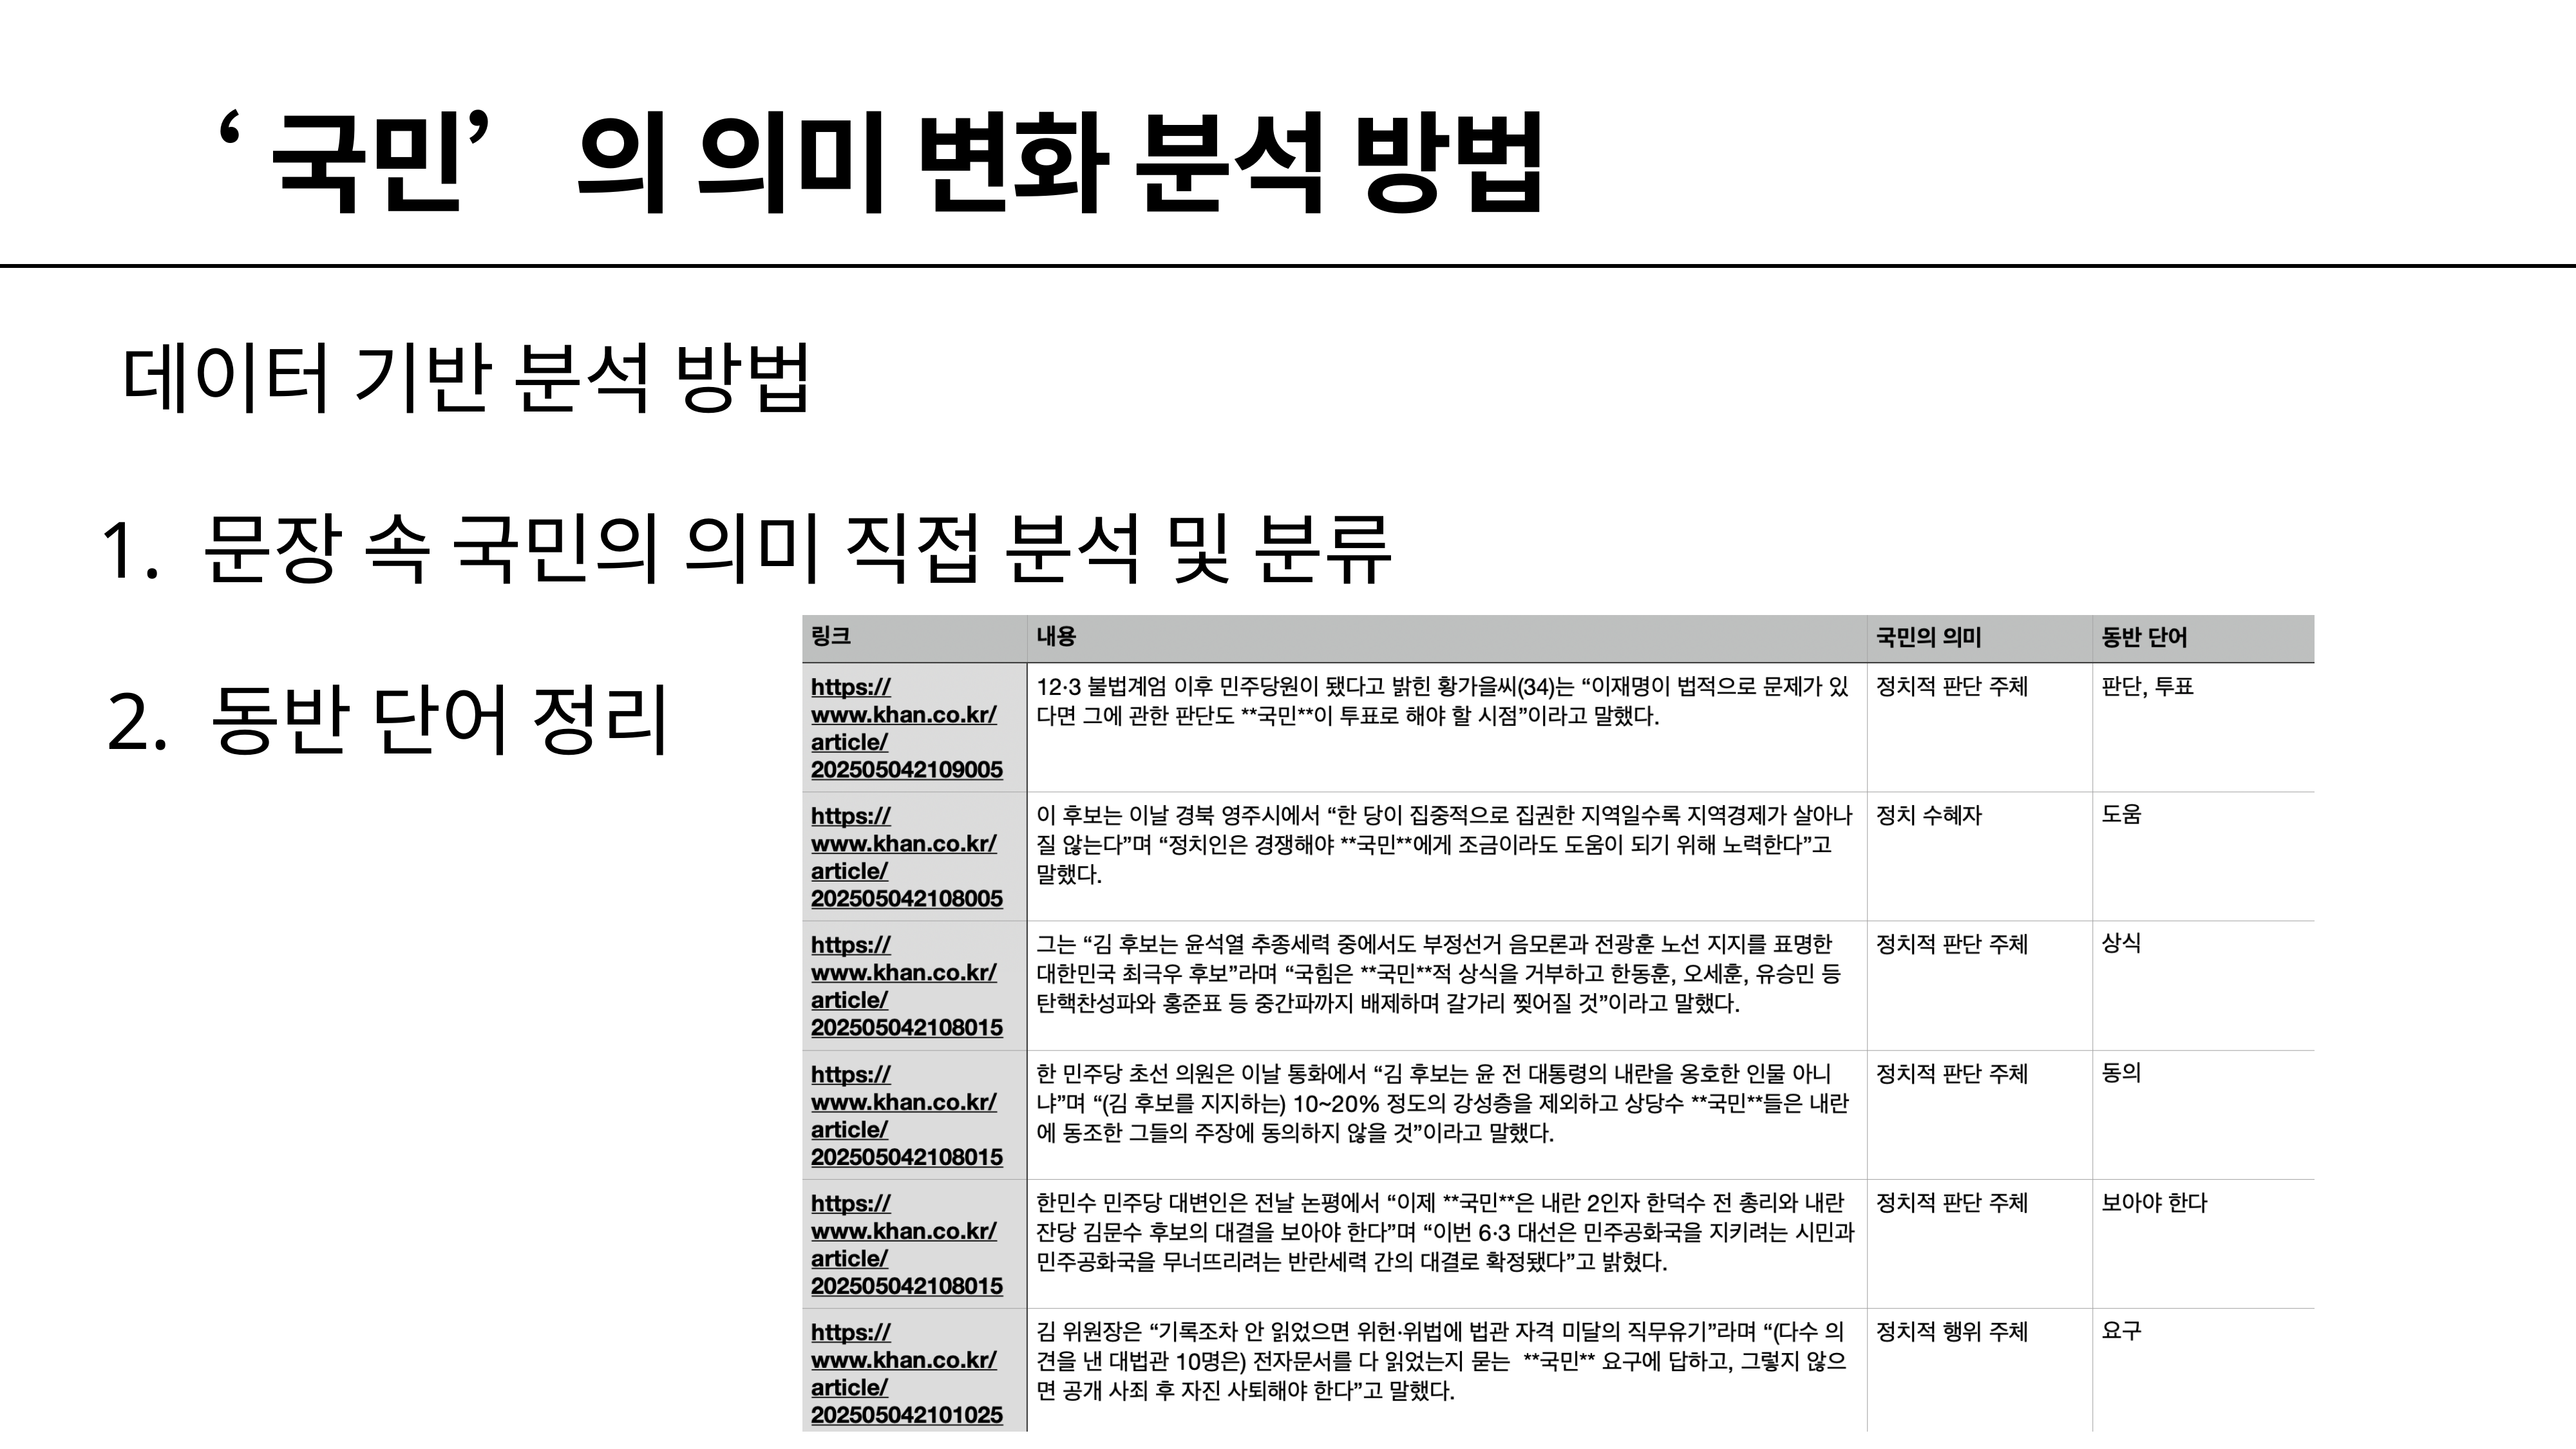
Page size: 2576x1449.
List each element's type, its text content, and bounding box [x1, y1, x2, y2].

title ‘국민’의 의미 변화 분석 방법 [127, 113, 2449, 266]
text_box 2. 동반 단어 정리 [100, 677, 679, 772]
picture [802, 615, 2315, 1432]
text_box 데이터 기반 분석 방법 [114, 334, 821, 430]
text_box 1. 문장 속 국민의 의미 직접 분석 및 분류 [92, 505, 1401, 600]
